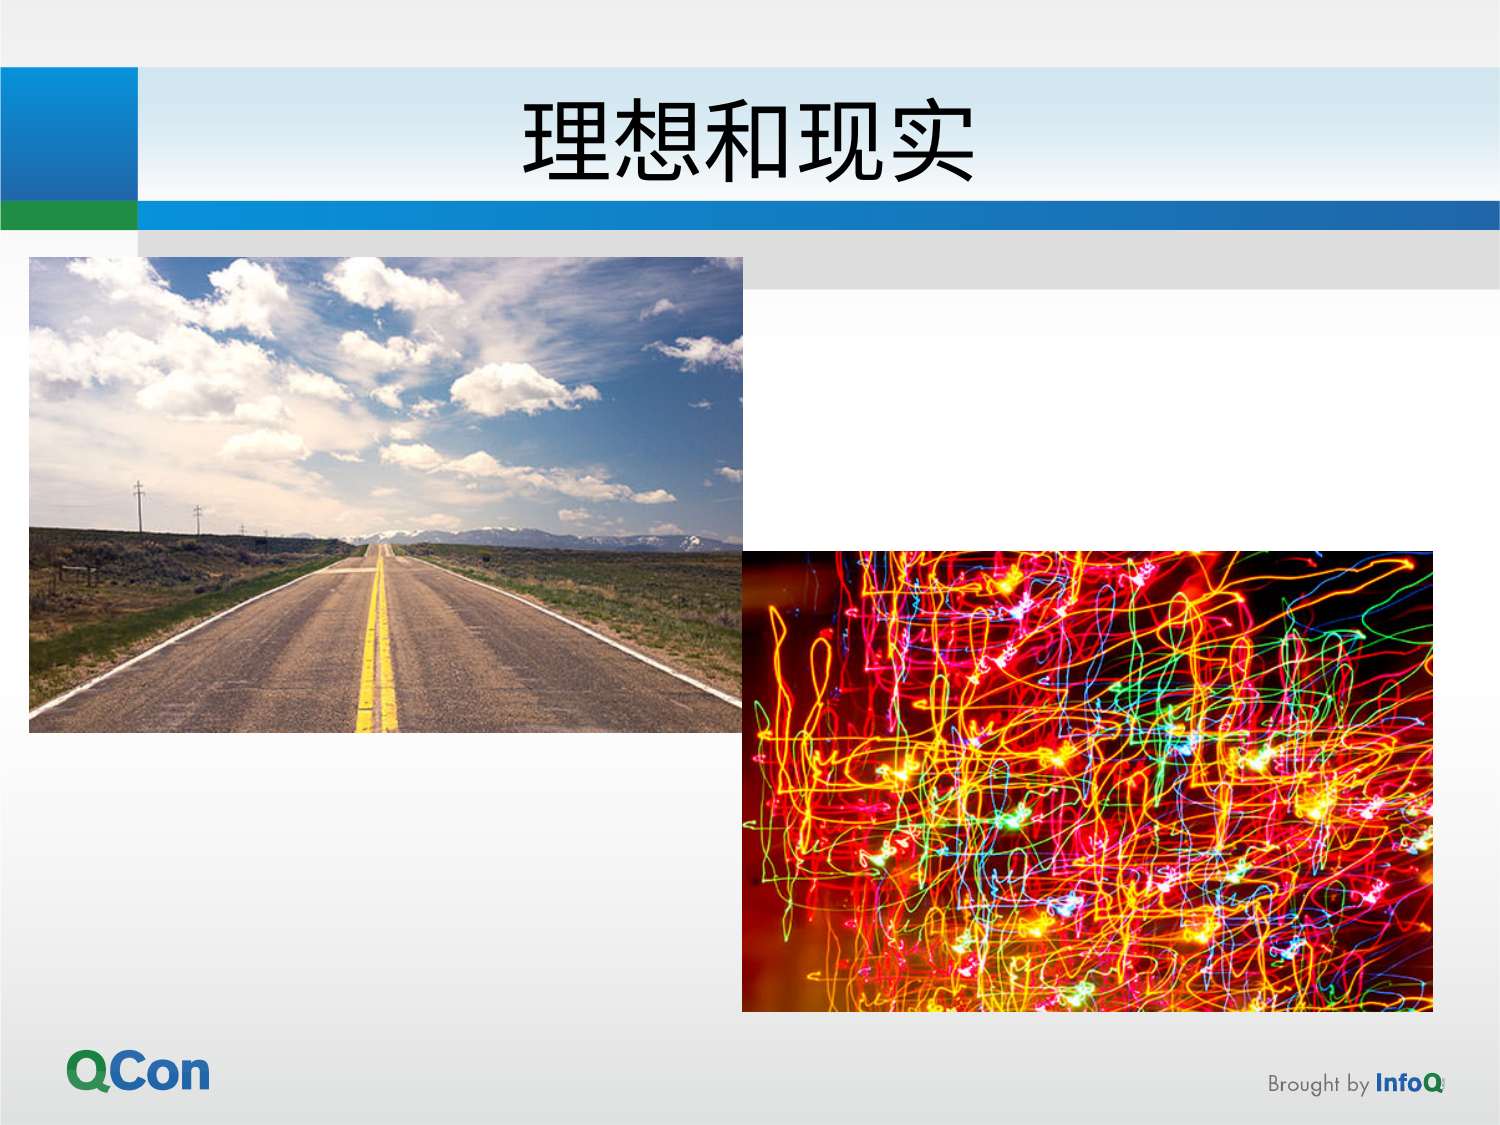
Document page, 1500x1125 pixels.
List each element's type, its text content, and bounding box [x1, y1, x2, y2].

title 理想和现实 [75, 45, 1425, 233]
picture [0, 0, 1500, 1125]
